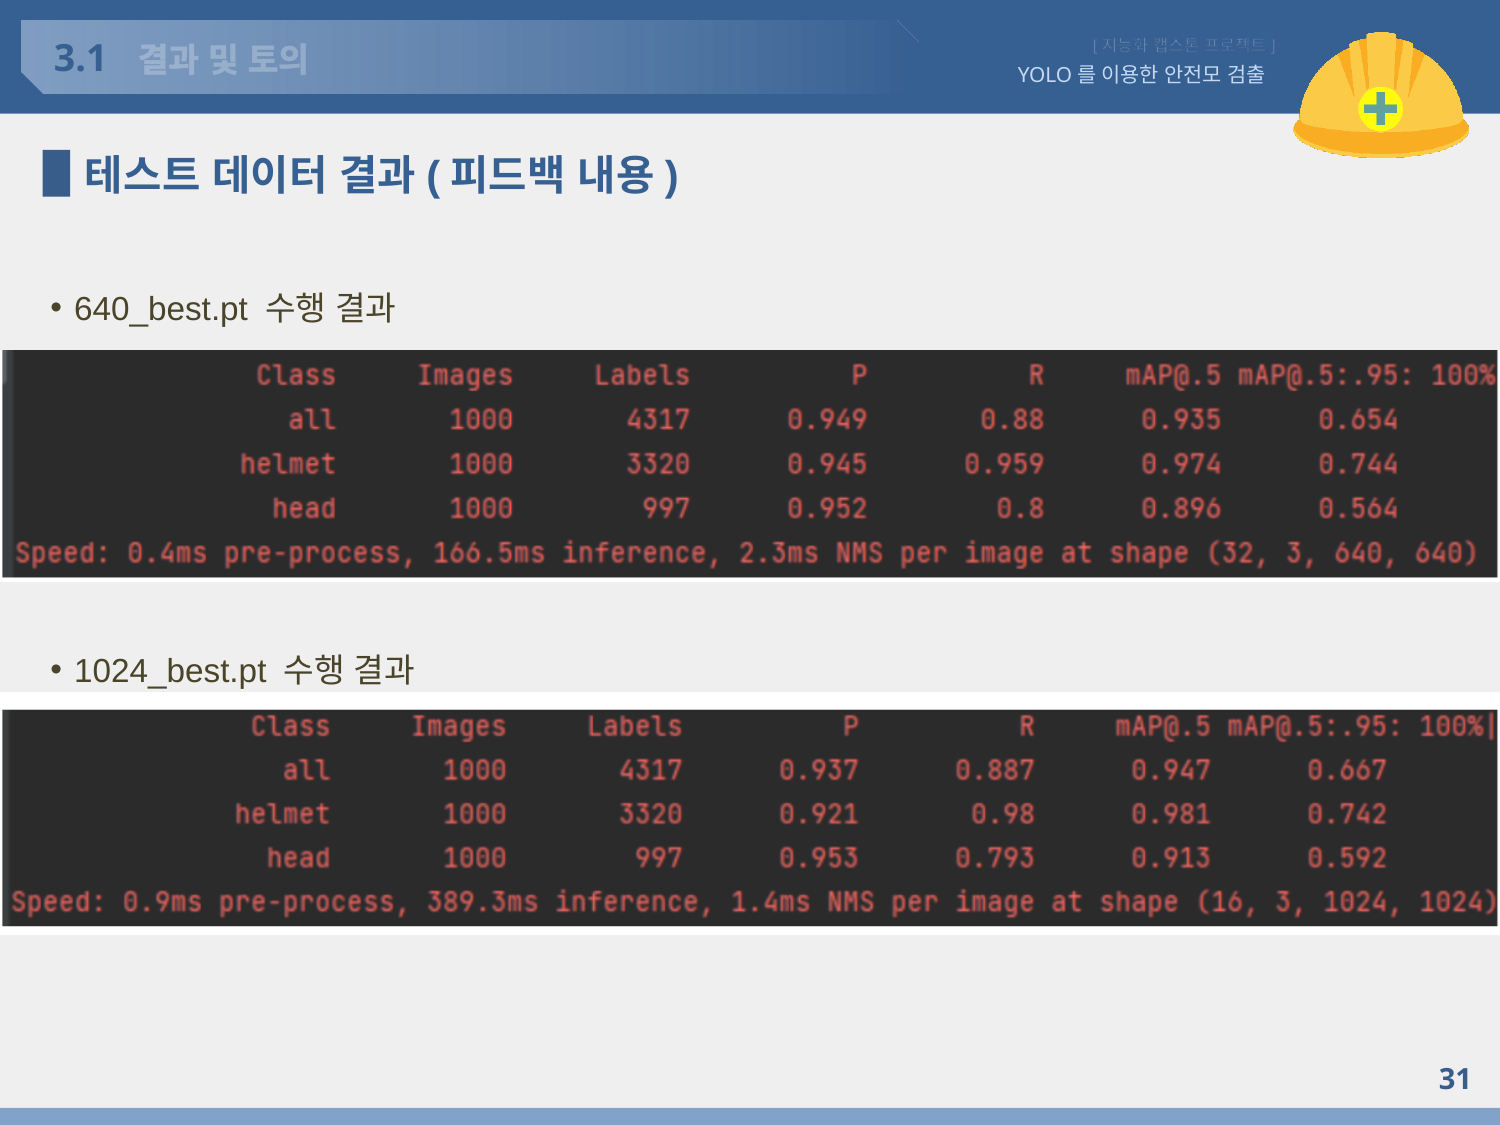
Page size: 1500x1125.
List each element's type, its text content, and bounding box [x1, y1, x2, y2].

picture [1293, 32, 1469, 158]
list 3.1 [39, 26, 124, 88]
text_box 1024_best.pt 수행 결과 [35, 641, 497, 690]
picture [0, 692, 1500, 935]
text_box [42, 141, 771, 208]
picture [0, 350, 1500, 582]
title 결과 및 토의 [123, 30, 346, 87]
text_box 640_best.pt 수행 결과 [35, 279, 497, 335]
slide_number 31 [1137, 1042, 1488, 1103]
